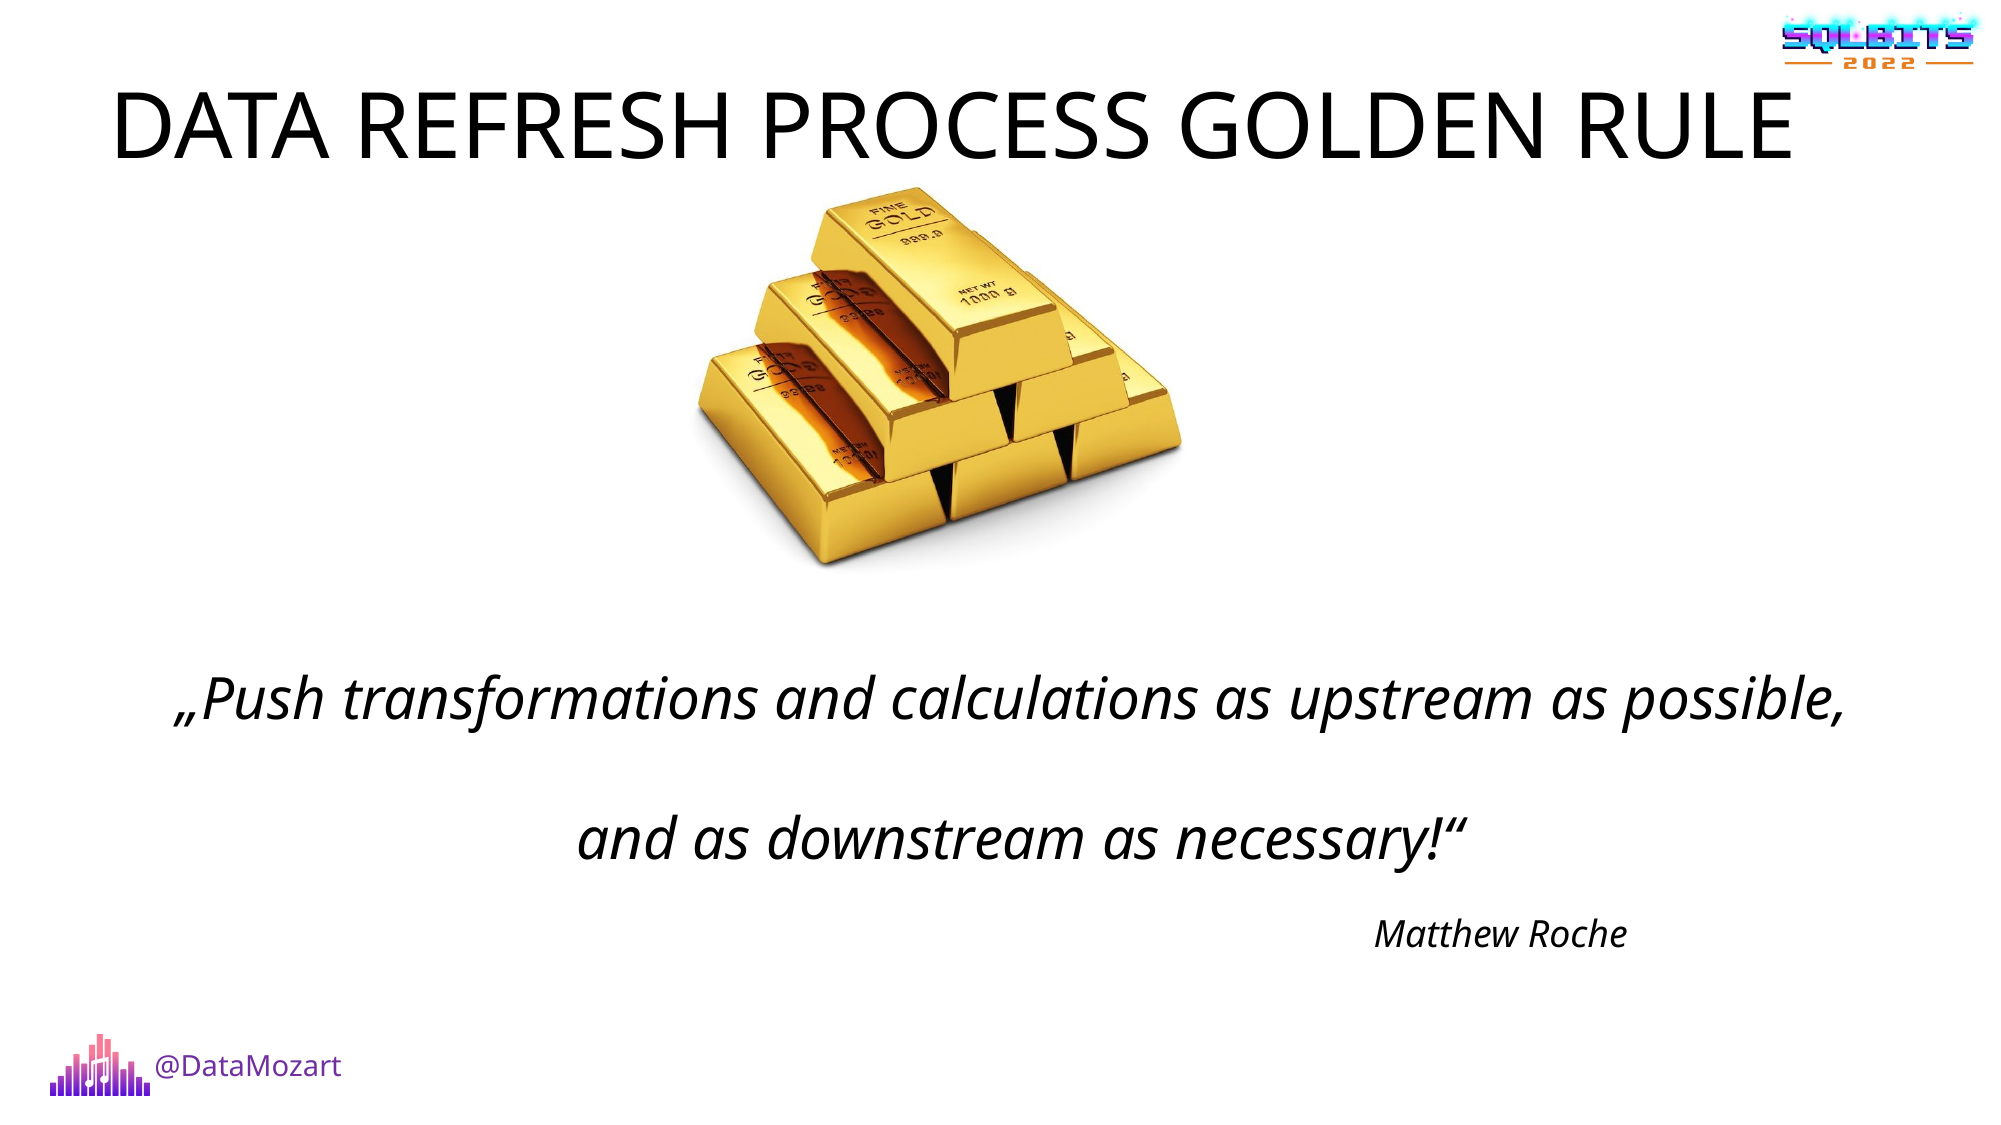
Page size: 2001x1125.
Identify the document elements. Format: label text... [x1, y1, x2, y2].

picture [1777, 7, 1989, 69]
text_box Matthew Roche [1324, 902, 1677, 962]
text_box DATA REFRESH PROCESS GOLDEN RULE [94, 59, 1813, 185]
picture [670, 166, 1215, 587]
text_box „Push transformations and calculations as upstream as possible, and as downstream as necessary!“ [161, 584, 1879, 879]
picture [50, 1034, 150, 1096]
